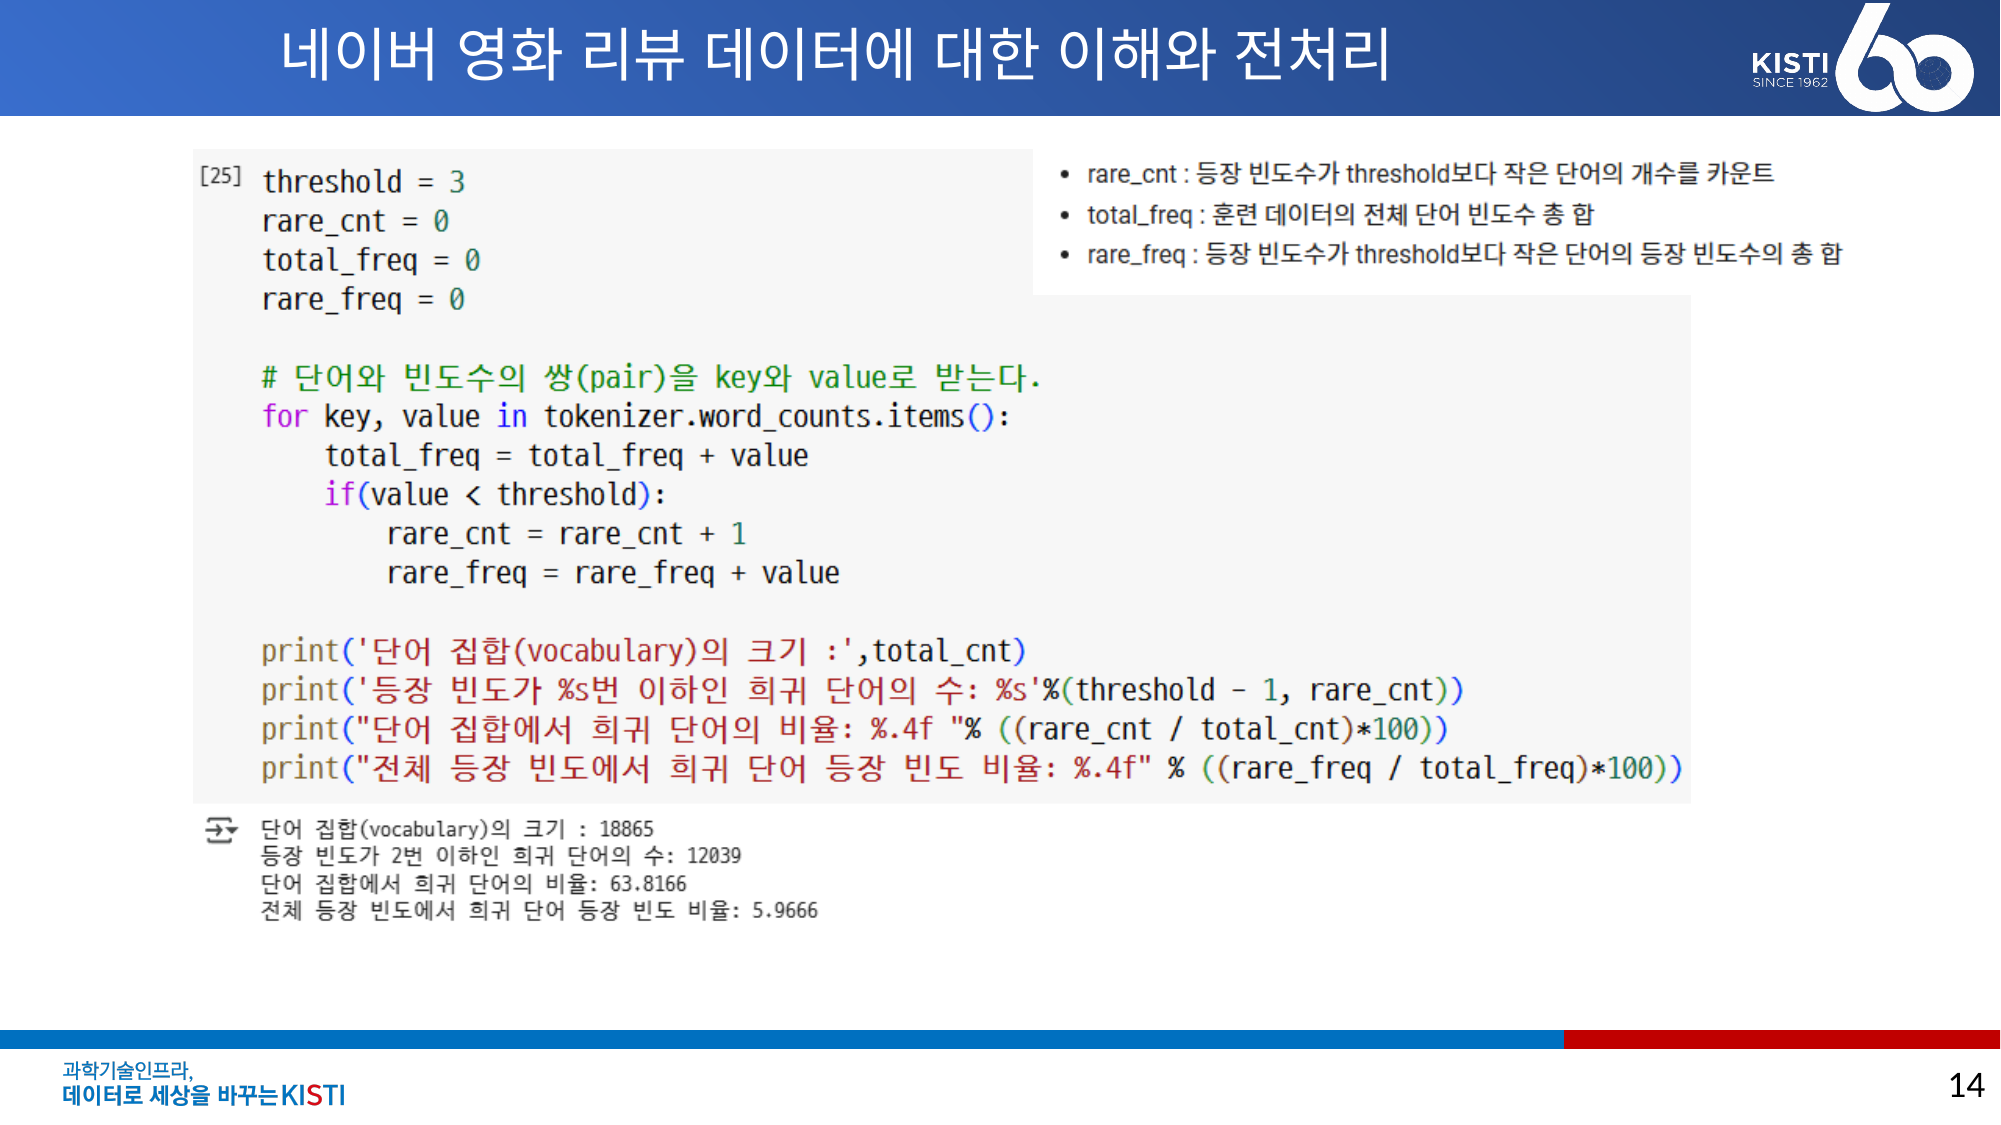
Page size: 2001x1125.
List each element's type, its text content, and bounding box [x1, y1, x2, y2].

picture [193, 142, 1895, 932]
title 네이버 영화 리뷰 데이터에 대한 이해와 전처리 [0, 1, 1674, 114]
picture [63, 1061, 344, 1106]
slide_number 14 [1623, 1053, 2000, 1113]
picture [1753, 3, 1974, 112]
